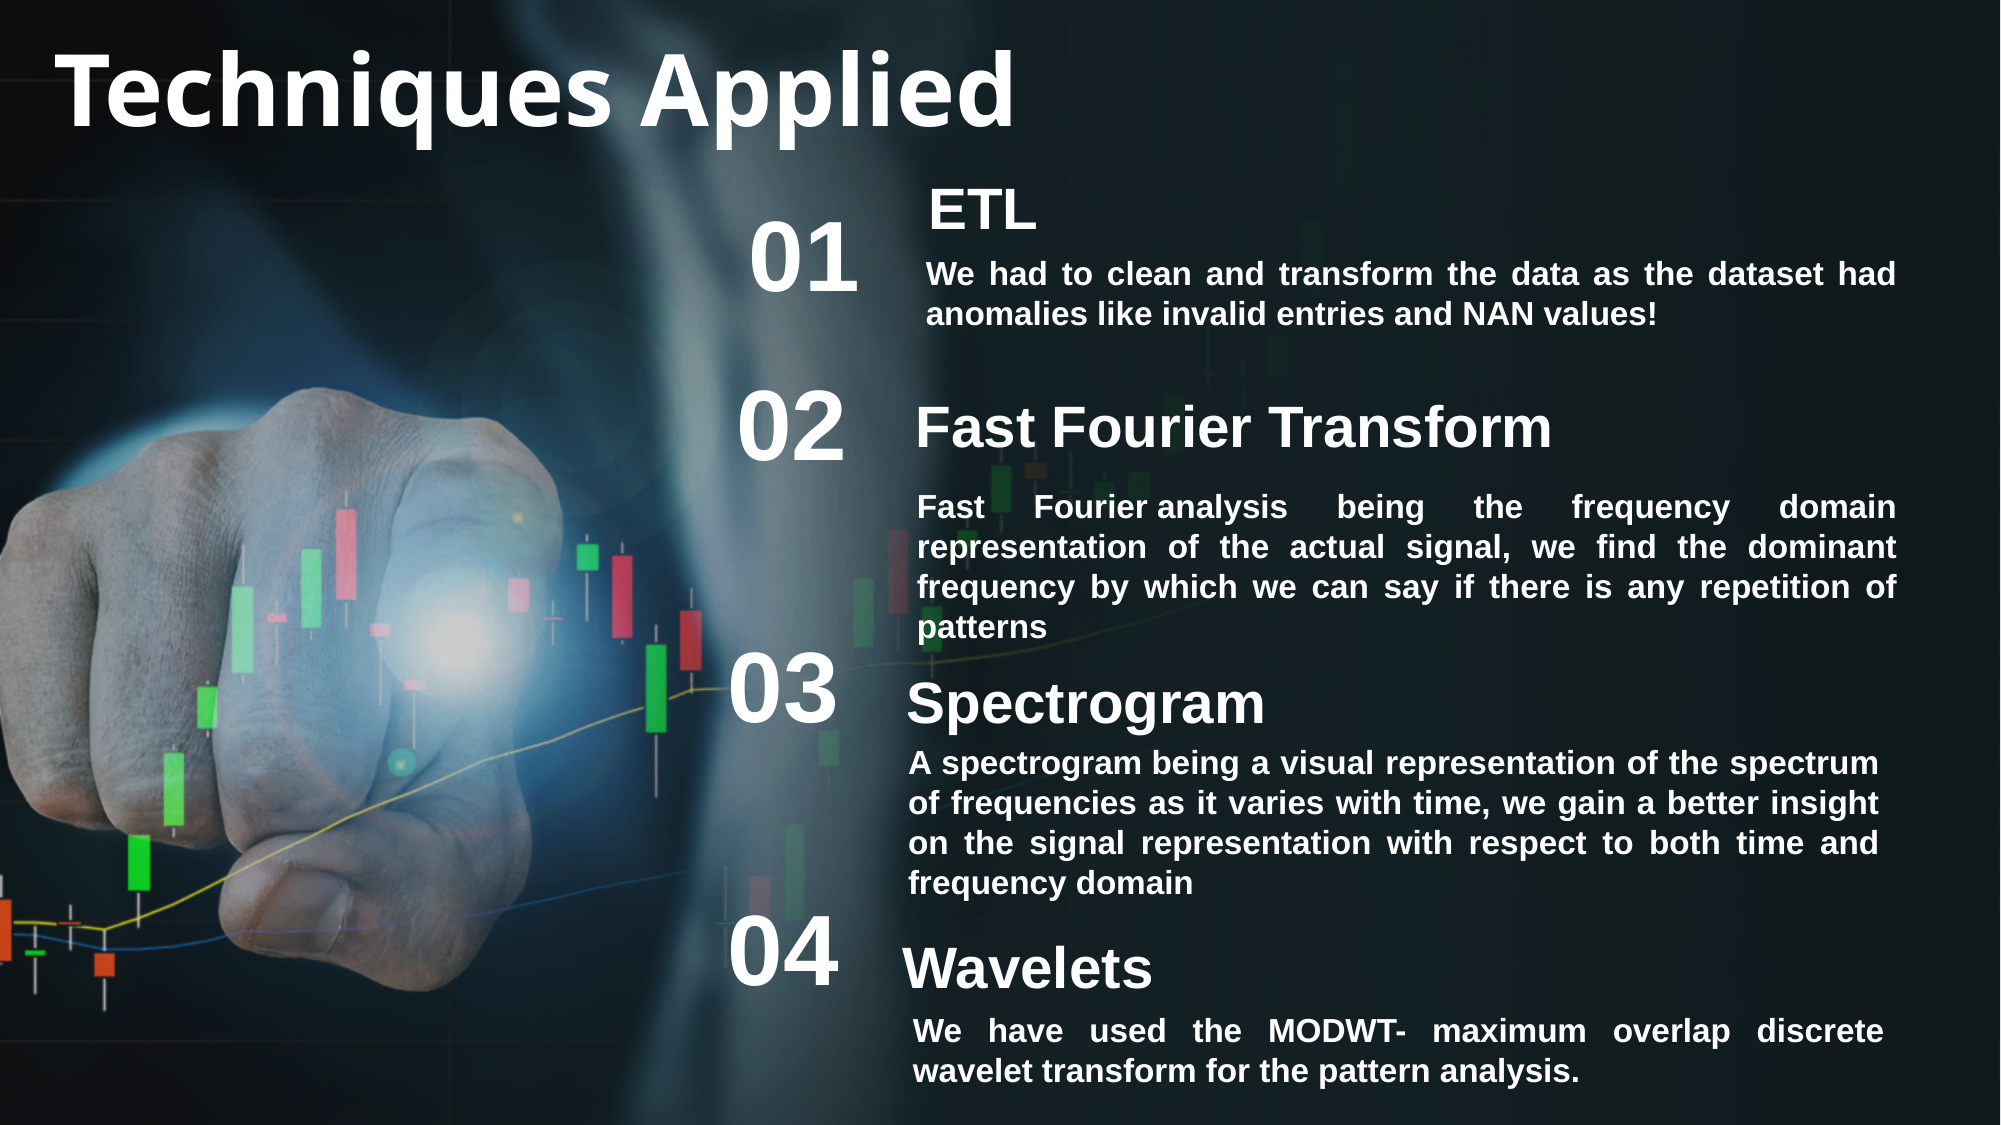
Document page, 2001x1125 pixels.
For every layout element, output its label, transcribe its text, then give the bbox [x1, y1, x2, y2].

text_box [911, 163, 1913, 382]
picture [0, 0, 2001, 1125]
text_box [681, 352, 1913, 1102]
text_box Techniques Applied [38, 19, 1957, 154]
text_box 01 [702, 184, 907, 320]
